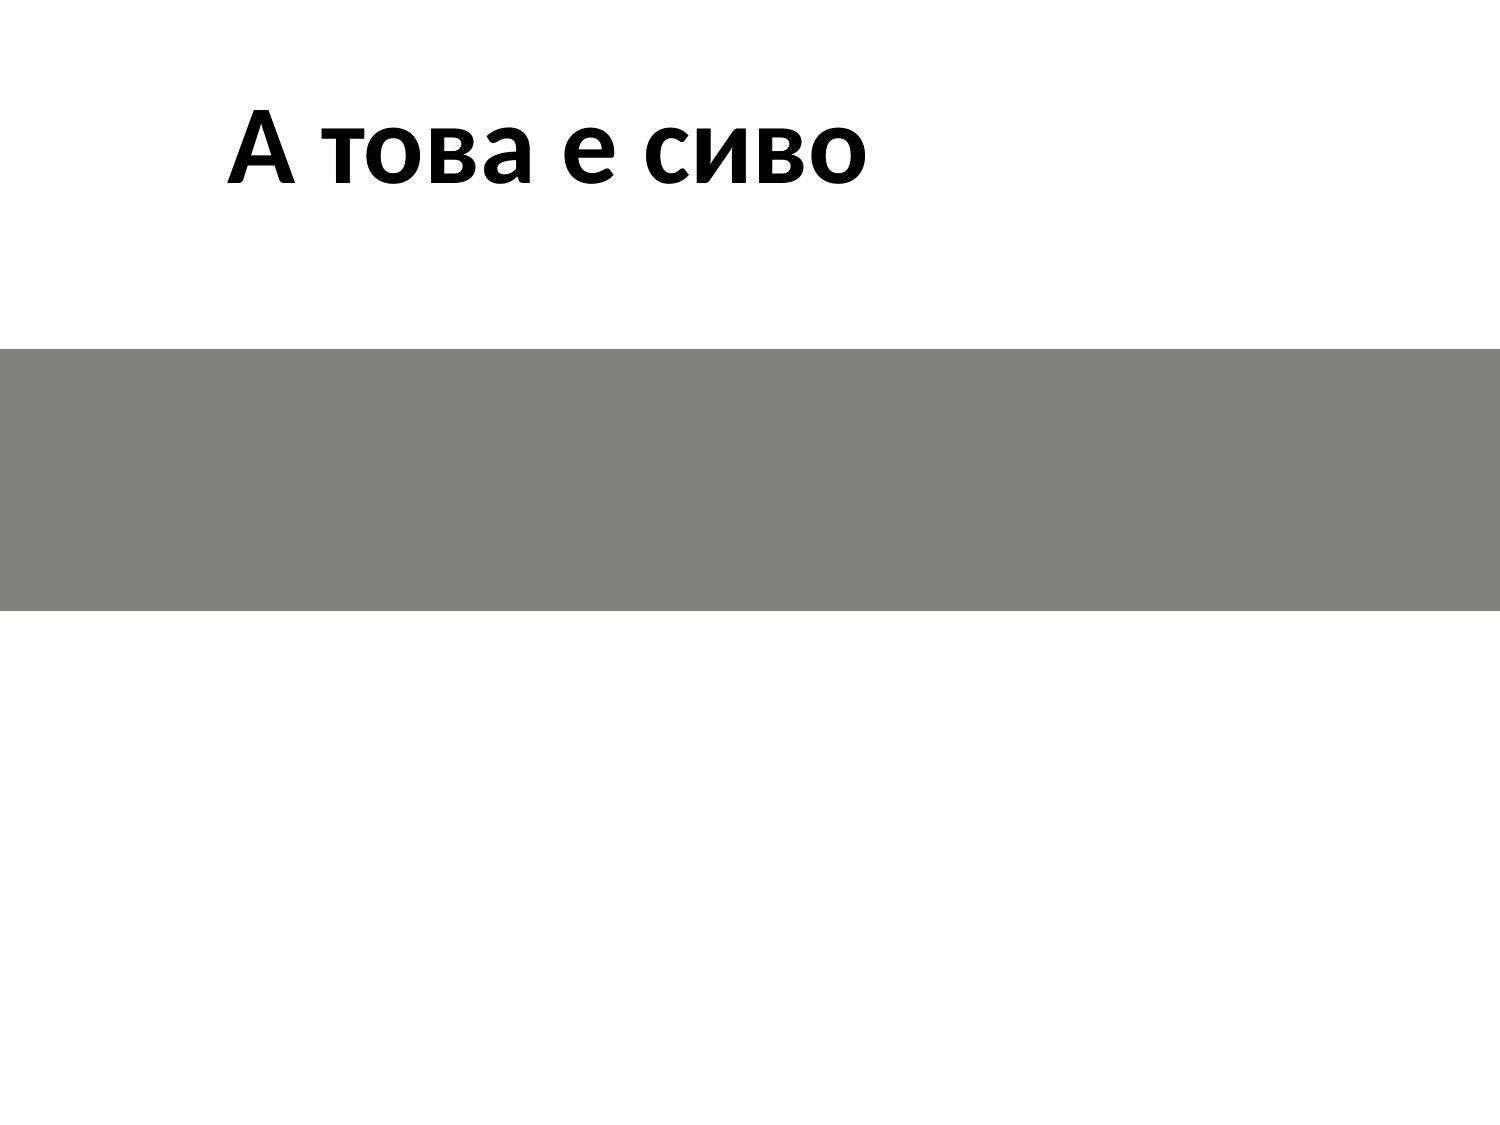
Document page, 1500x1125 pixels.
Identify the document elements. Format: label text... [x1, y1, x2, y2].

title А това е сиво [212, 45, 1500, 233]
picture [0, 349, 1500, 612]
